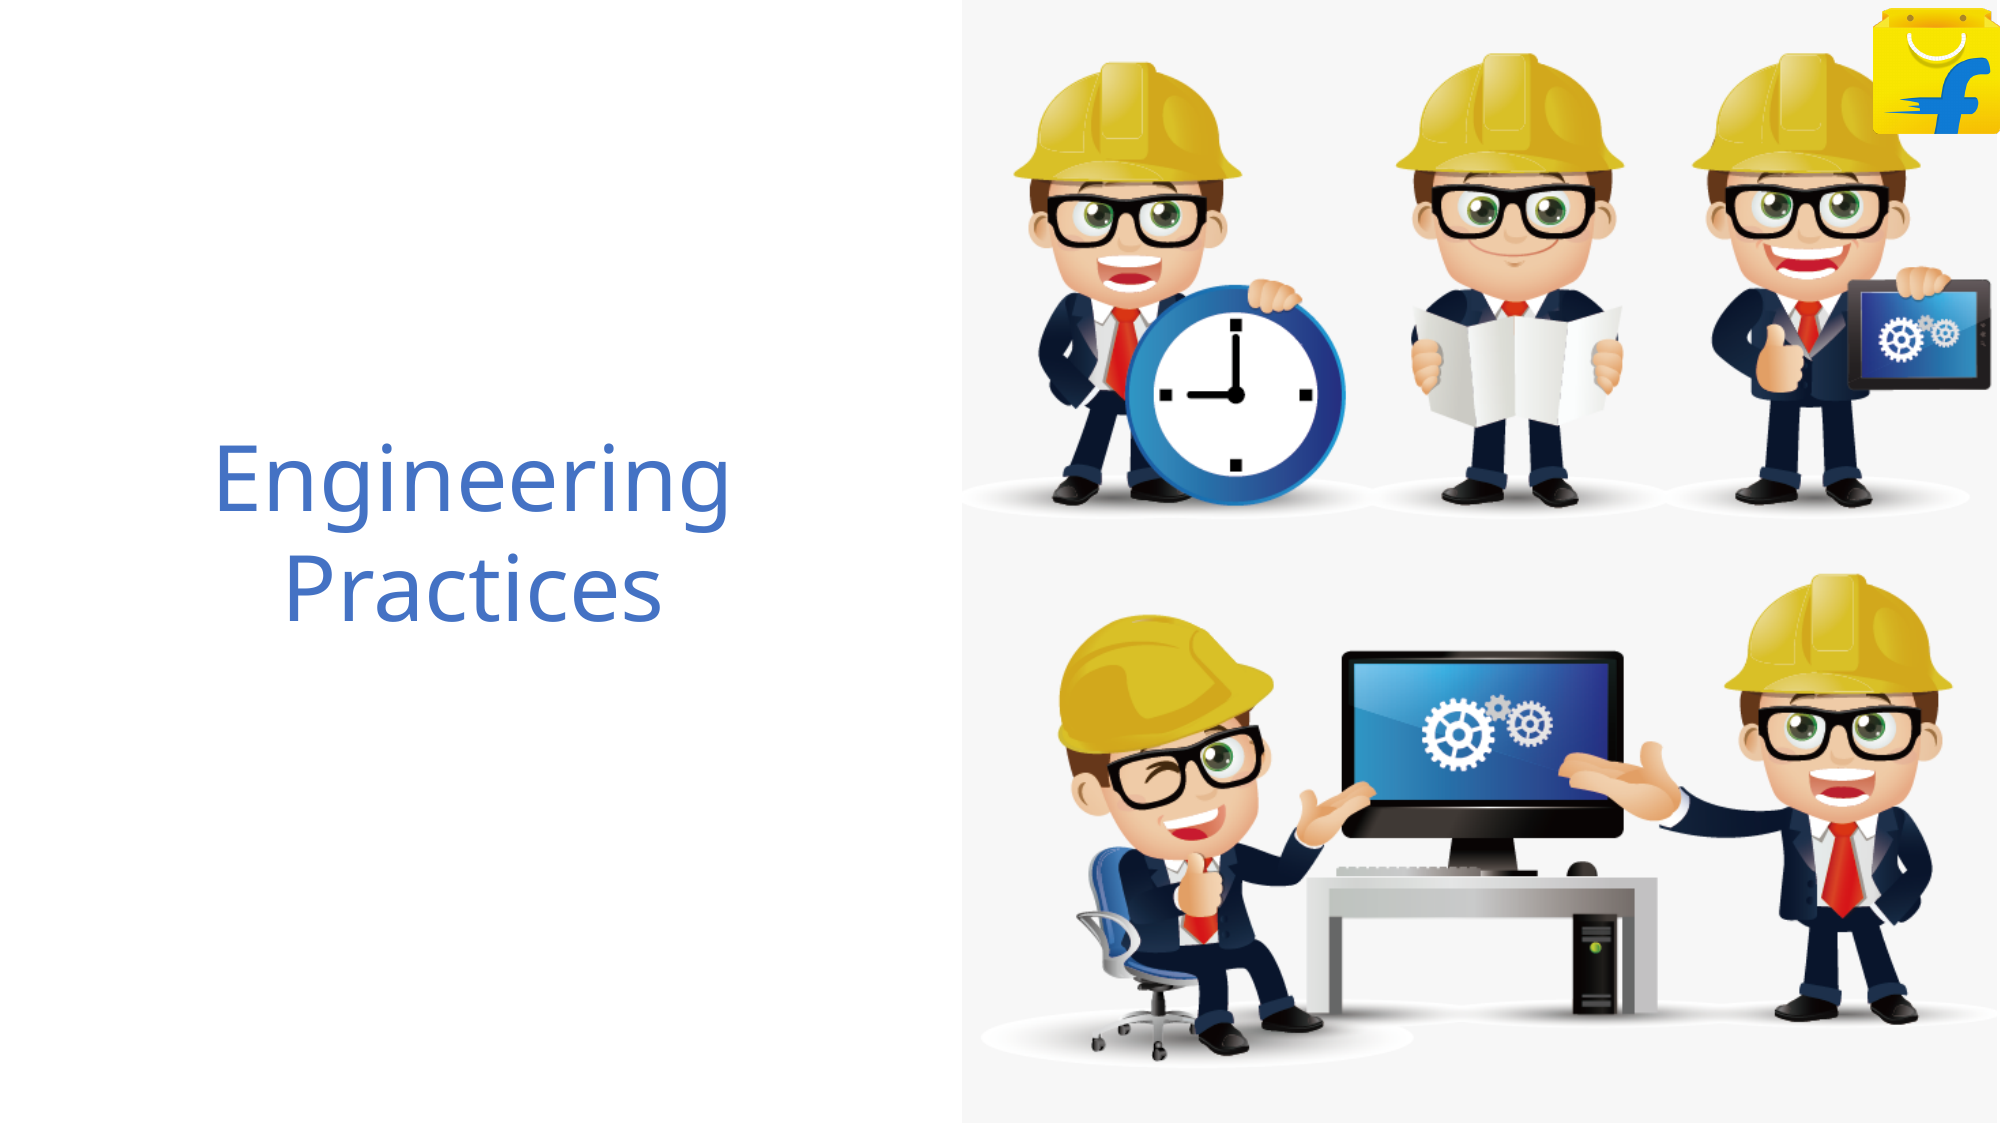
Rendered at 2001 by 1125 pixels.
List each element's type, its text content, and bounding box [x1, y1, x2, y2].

title Engineering Practices [211, 420, 736, 644]
picture [961, 0, 2000, 1123]
